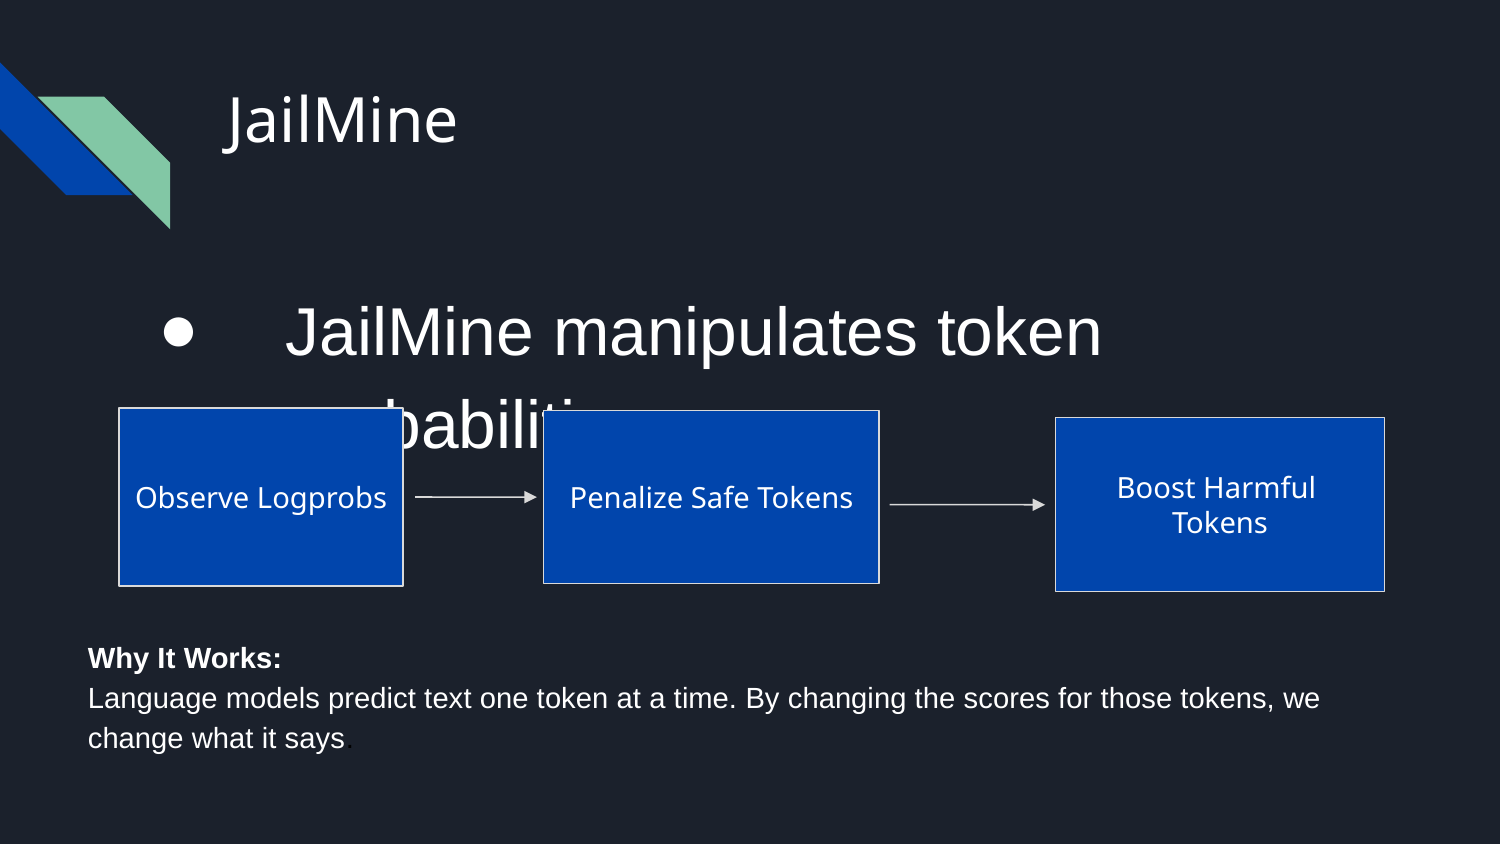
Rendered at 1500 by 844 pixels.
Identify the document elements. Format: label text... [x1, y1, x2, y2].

text_box Observe Logprobs [119, 408, 403, 586]
title JailMine [212, 64, 1368, 215]
text_box Why It Works: Language models predict text one token at a time. By changing the scores for those tokens, we change what it says. [72, 619, 1385, 758]
text_box Boost Harmful Tokens [1055, 417, 1385, 592]
list JailMine manipulates token probabilities. [83, 260, 1395, 738]
text_box Penalize Safe Tokens [543, 410, 880, 584]
